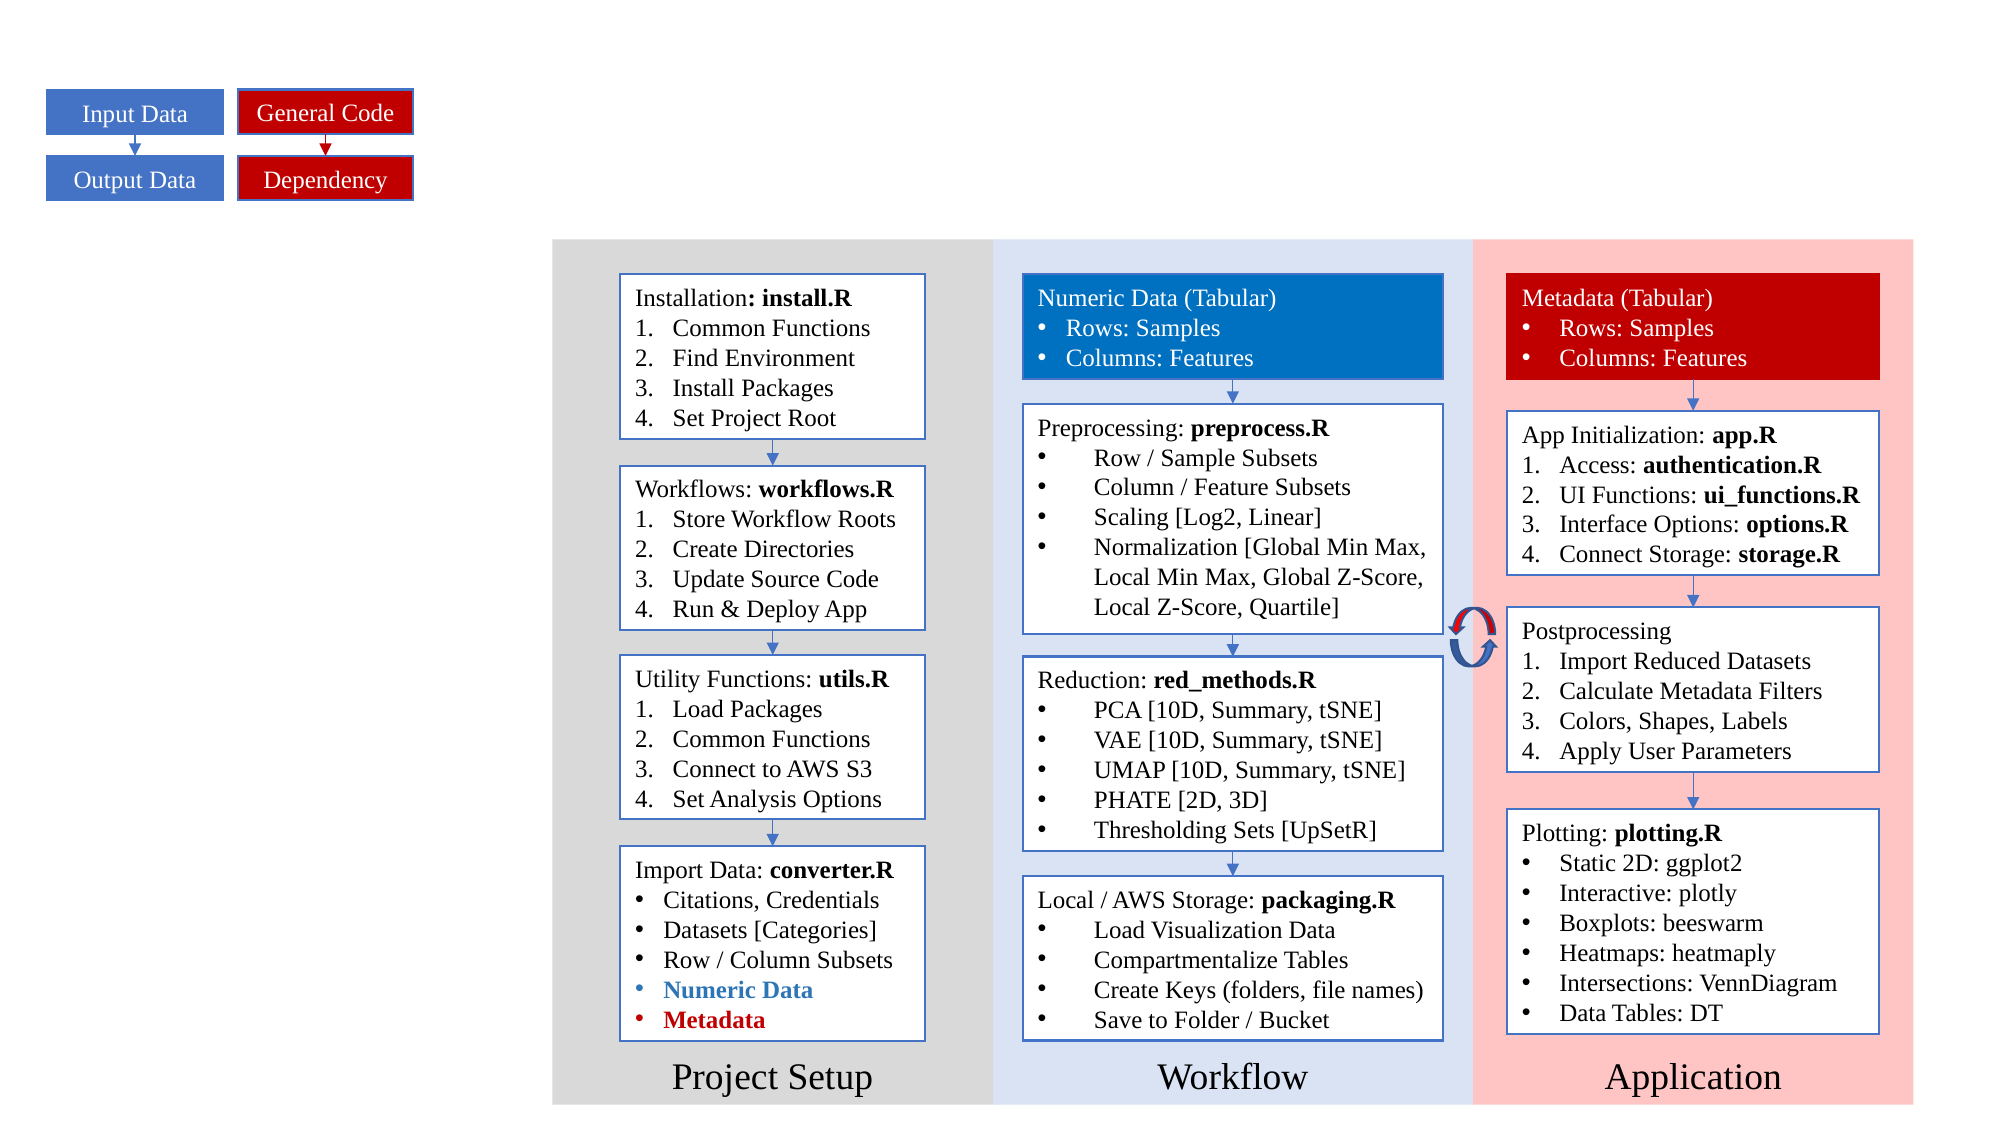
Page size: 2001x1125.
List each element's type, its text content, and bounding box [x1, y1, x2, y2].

text_box General Code [237, 88, 414, 135]
text_box Postprocessing Import Reduced Datasets Calculate Metadata Filters Colors, Shapes, Labels Apply User Parameters [1506, 606, 1880, 773]
text_box Numeric Data (Tabular) Rows: Samples Columns: Features [1022, 273, 1444, 380]
text_box Workflow [993, 239, 1473, 1105]
text_box Reduction: red_methods.R PCA [10D, Summary, tSNE] VAE [10D, Summary, tSNE] UMAP [10D, Summary, tSNE] PHATE [2D, 3D] Thresholding Sets [UpSetR] [1022, 655, 1444, 852]
text_box App Initialization: app.R Access: authentication.R UI Functions: ui_functions.R Interface Options: options.R Connect Storage: storage.R [1506, 410, 1880, 576]
text_box Input Data [46, 89, 224, 135]
text_box Plotting: plotting.R Static 2D: ggplot2 Interactive: plotly Boxplots: beeswarm Heatmaps: heatmaply Intersections: VennDiagram Data Tables: DT [1506, 808, 1880, 1035]
text_box Utility Functions: utils.R Load Packages Common Functions Connect to AWS S3 Set Analysis Options [619, 654, 926, 820]
text_box [1449, 638, 1499, 668]
text_box Preprocessing: preprocess.R Row / Sample Subsets Column / Feature Subsets Scaling [Log2, Linear] Normalization [Global Min Max, Local Min Max, Global Z-Score, Local Z-Score, Quartile] [1022, 403, 1444, 635]
text_box Local / AWS Storage: packaging.R Load Visualization Data Compartmentalize Tables Create Keys (folders, file names) Save to Folder / Bucket [1022, 875, 1444, 1042]
text_box Import Data: converter.R Citations, Credentials Datasets [Categories] Row / Column Subsets Numeric Data Metadata [619, 845, 926, 1042]
text_box [1447, 606, 1497, 636]
text_box Dependency [237, 155, 414, 201]
text_box Metadata (Tabular) Rows: Samples Columns: Features [1506, 273, 1880, 380]
text_box Workflows: workflows.R Store Workflow Roots Create Directories Update Source Code Run & Deploy App [619, 465, 926, 631]
text_box Application [1473, 239, 1914, 1105]
text_box Installation: install.R Common Functions Find Environment Install Packages Set Project Root [619, 273, 926, 440]
text_box Project Setup [552, 239, 993, 1105]
text_box Output Data [46, 155, 224, 201]
